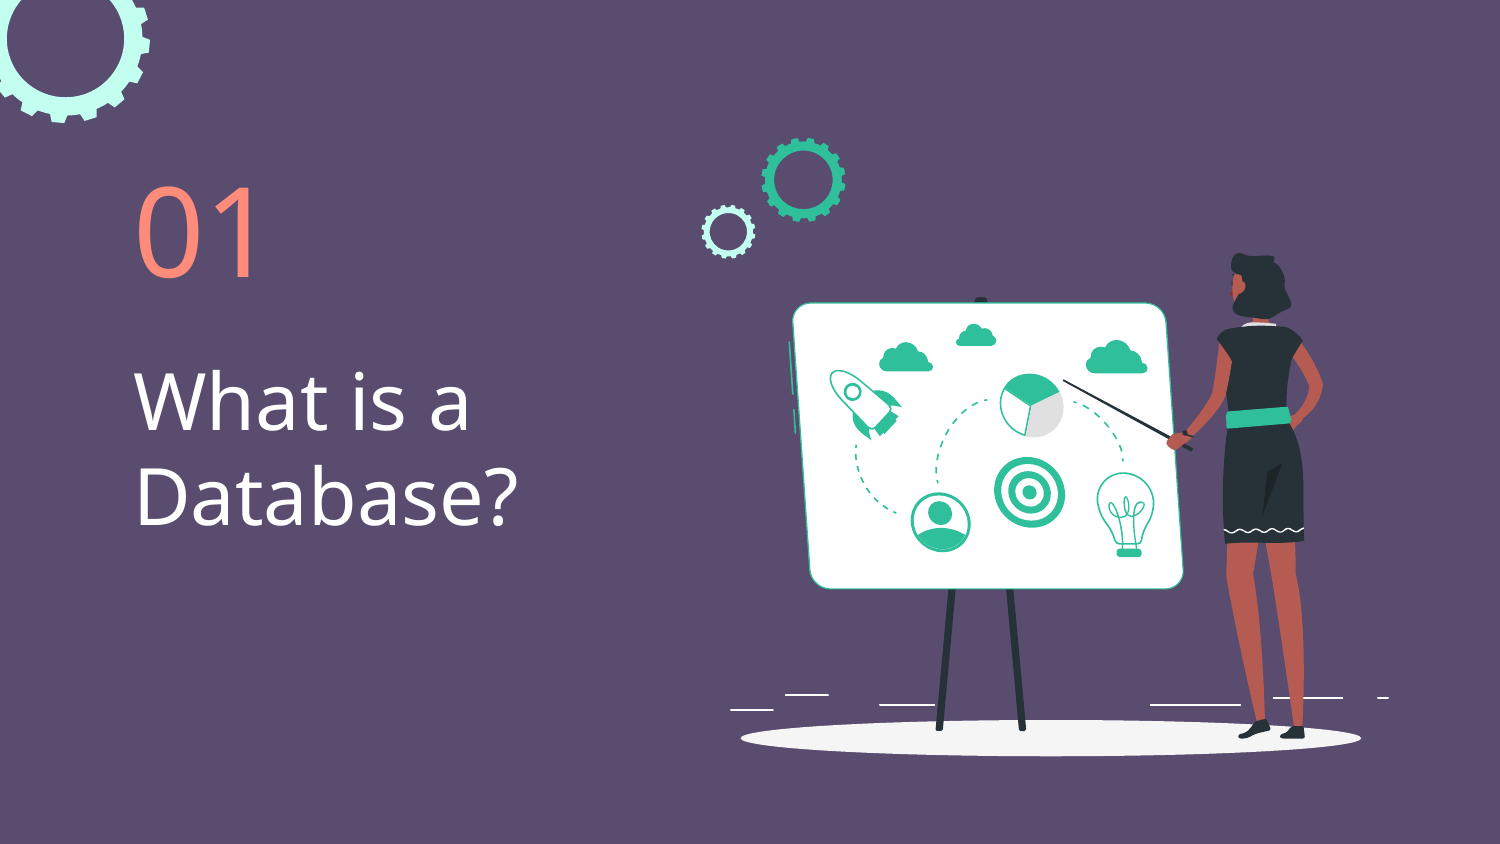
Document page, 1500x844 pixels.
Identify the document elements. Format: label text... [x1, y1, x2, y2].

text_box [701, 204, 756, 259]
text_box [730, 252, 1389, 757]
title 01 [118, 137, 374, 311]
title What is a Database? [118, 344, 561, 557]
text_box [761, 137, 846, 222]
